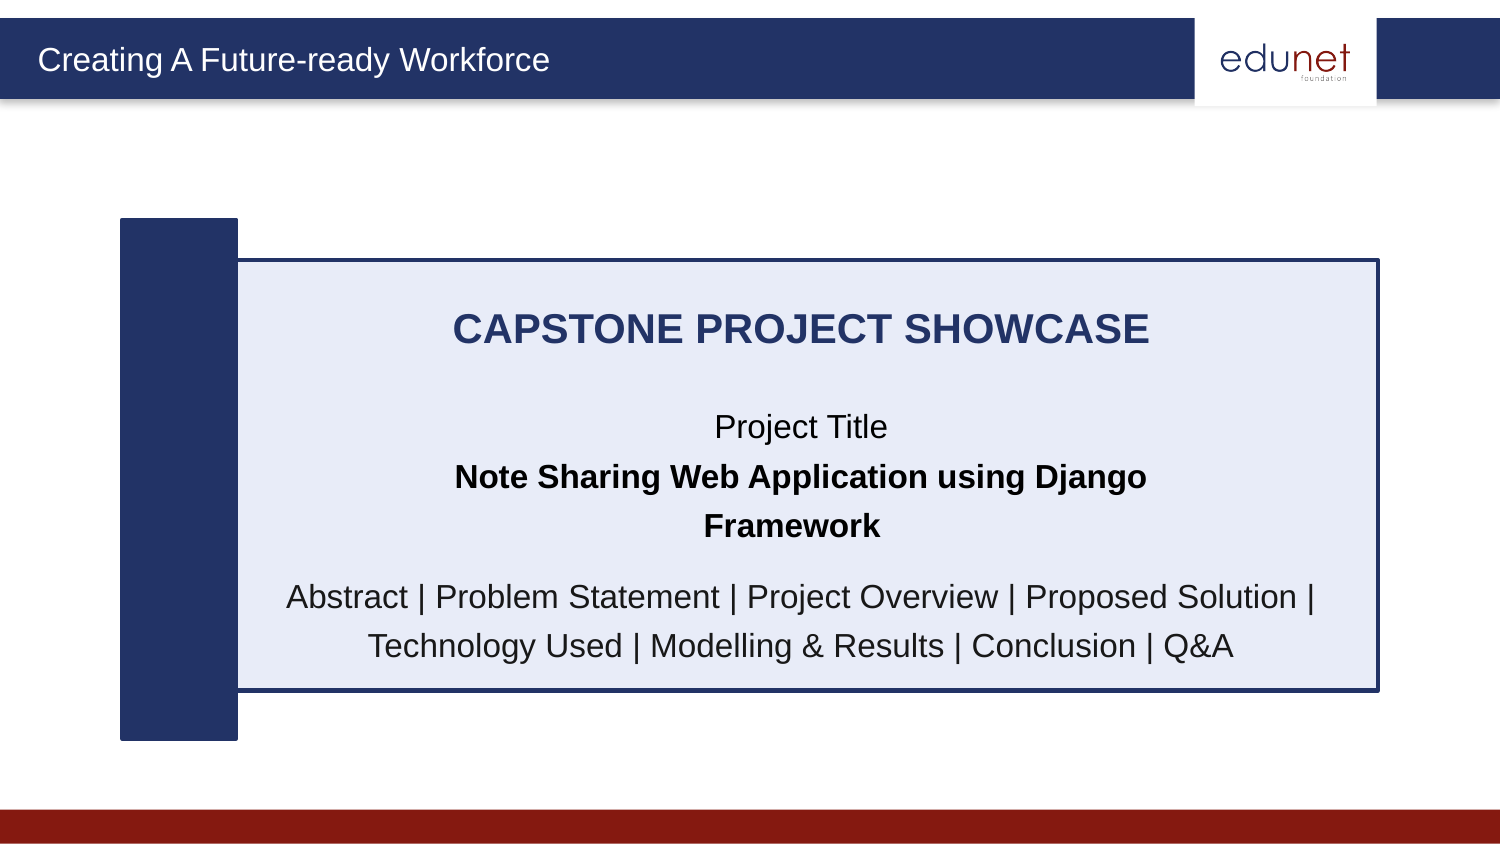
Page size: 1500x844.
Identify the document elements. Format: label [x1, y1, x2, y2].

text_box [121, 219, 1379, 739]
picture [1215, 38, 1356, 86]
